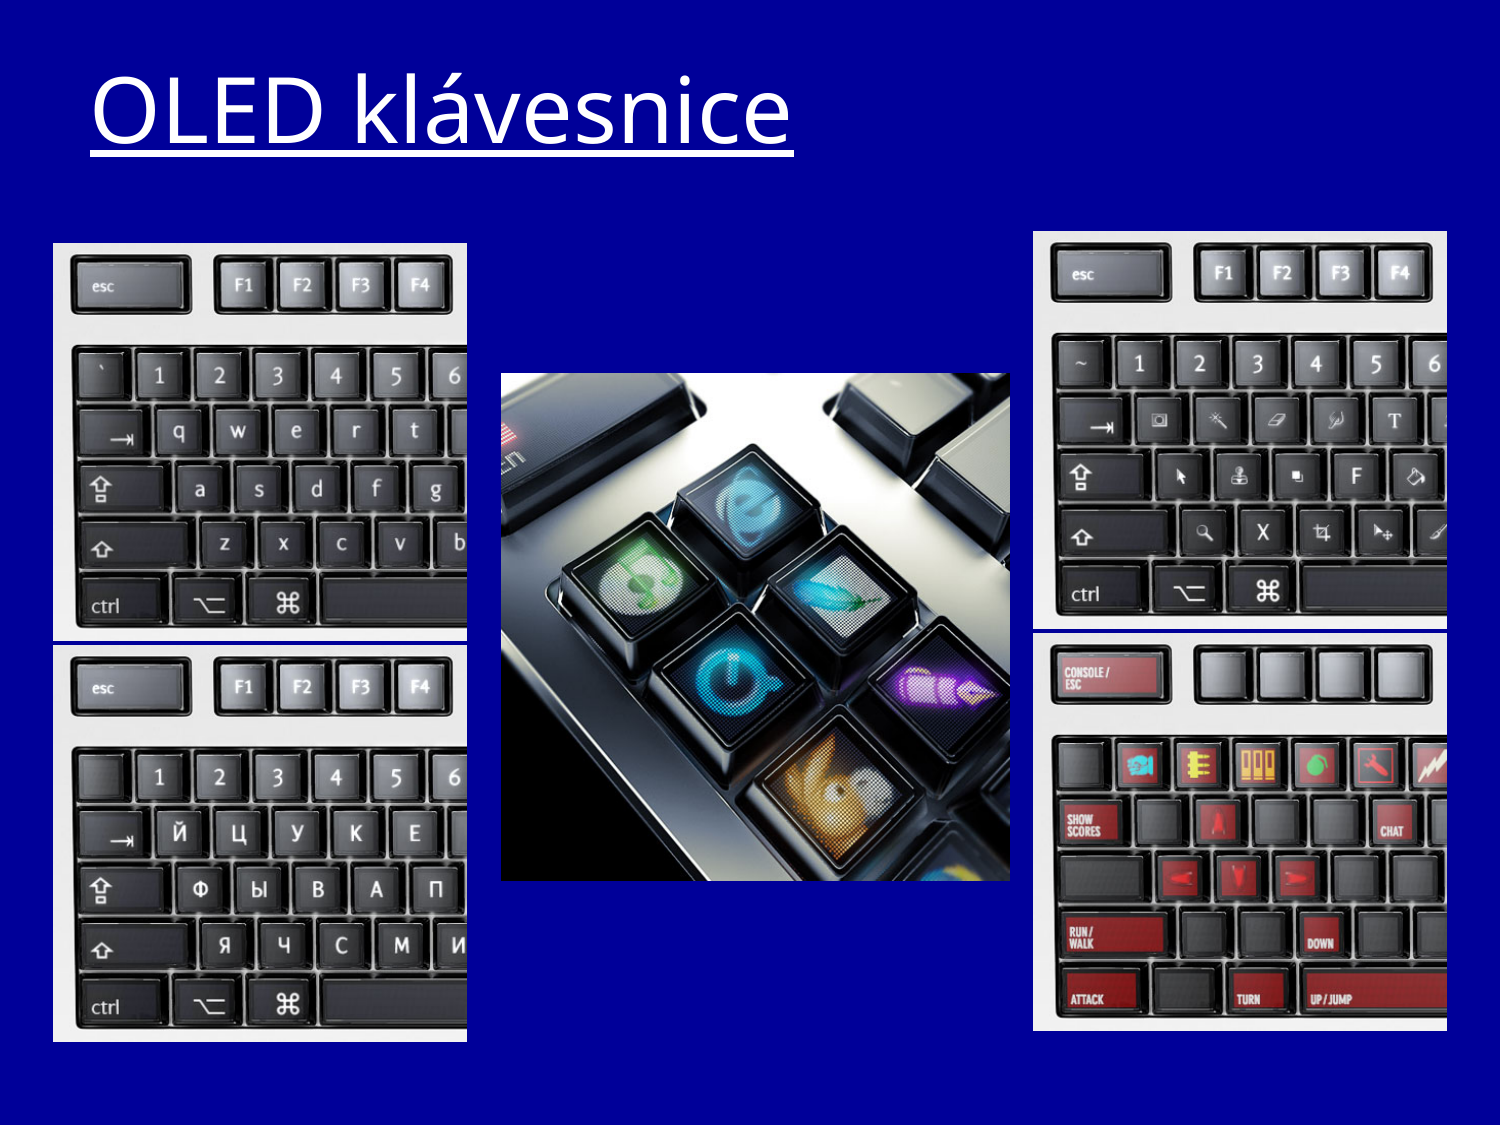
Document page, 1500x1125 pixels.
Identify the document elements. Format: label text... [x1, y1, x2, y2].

picture [52, 243, 467, 641]
picture [1033, 231, 1447, 629]
picture [1033, 632, 1447, 1031]
picture [501, 373, 1010, 882]
text_box OLED klávesnice [74, 47, 1425, 275]
picture [52, 644, 467, 1043]
